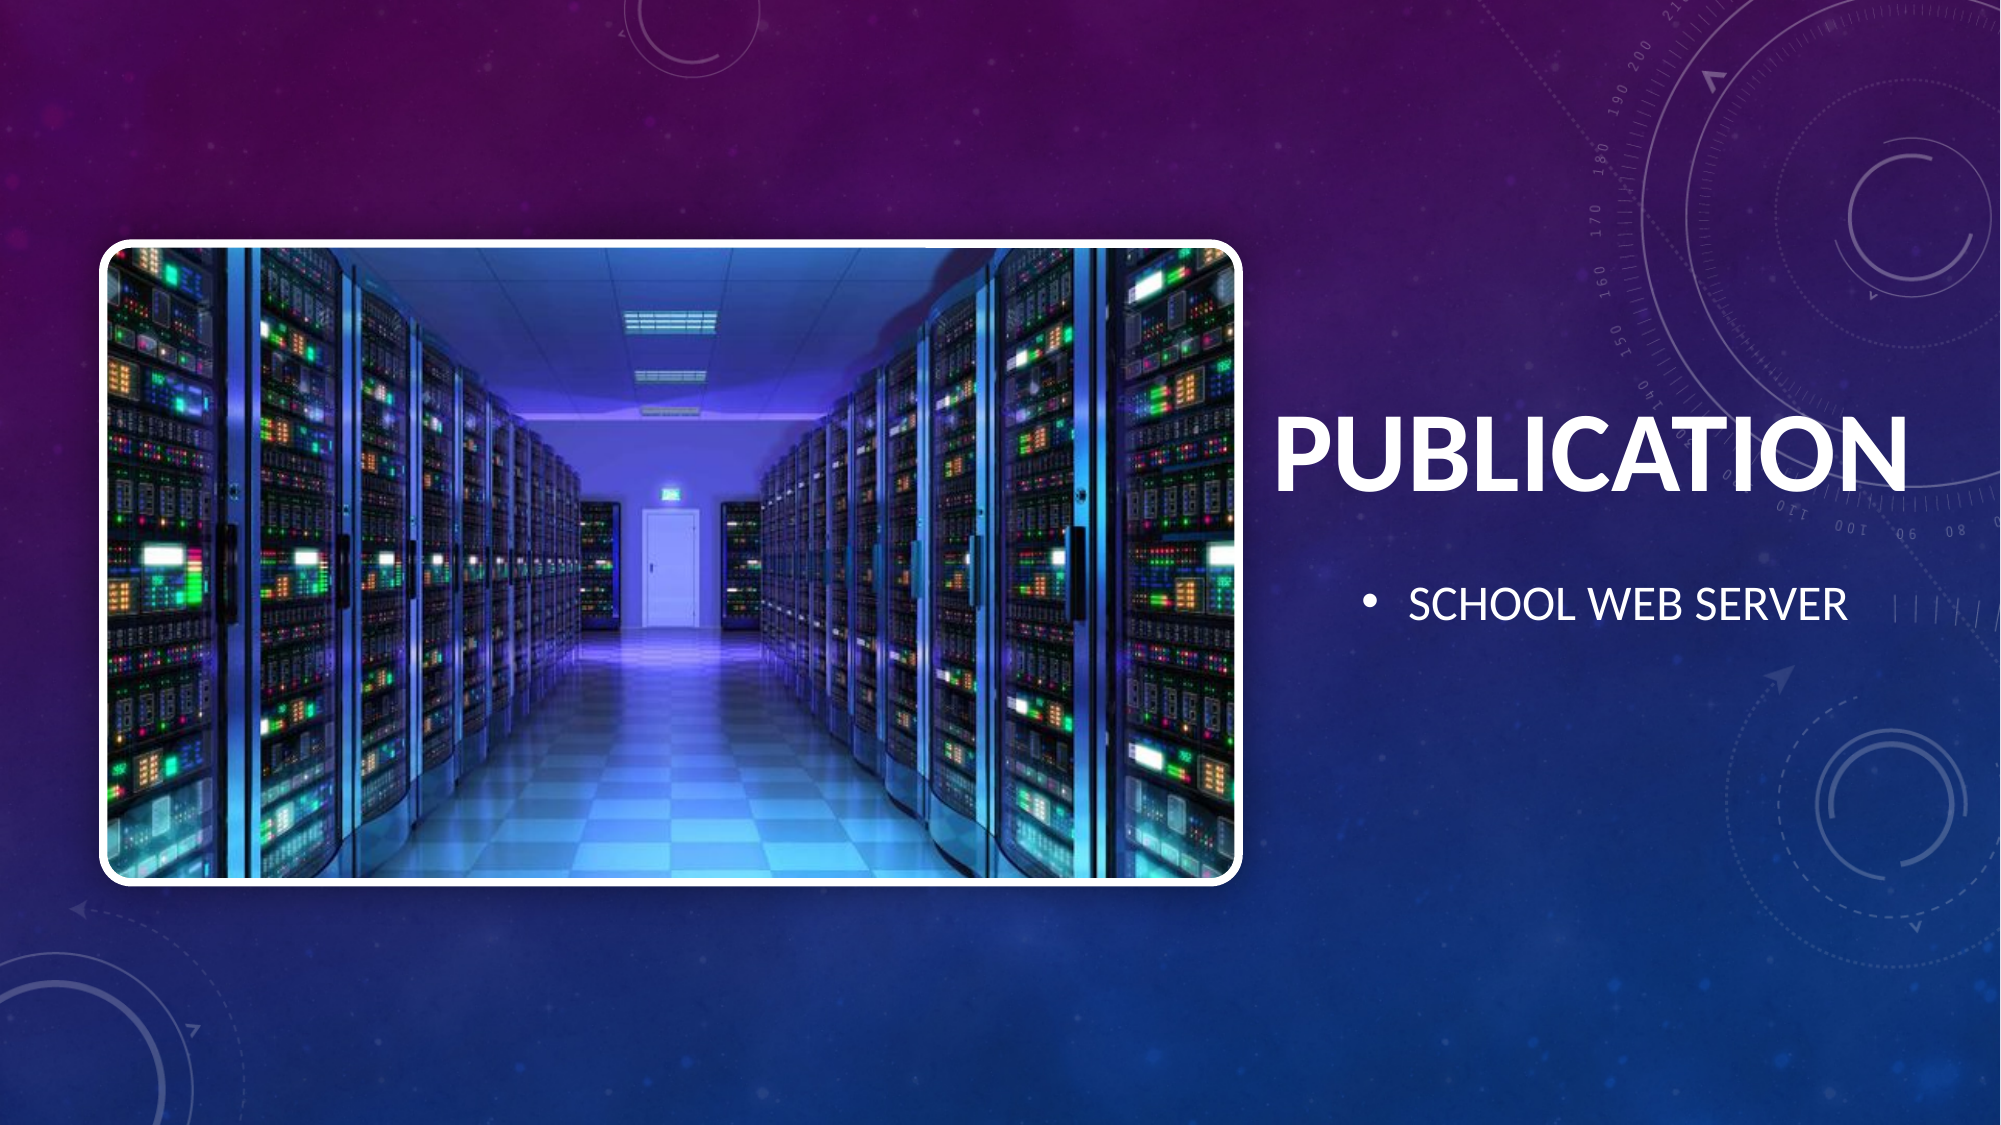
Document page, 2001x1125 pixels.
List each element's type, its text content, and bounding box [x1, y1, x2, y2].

picture [0, 0, 2001, 1125]
list School web server [1321, 562, 1864, 686]
title Publication [1271, 349, 1928, 522]
